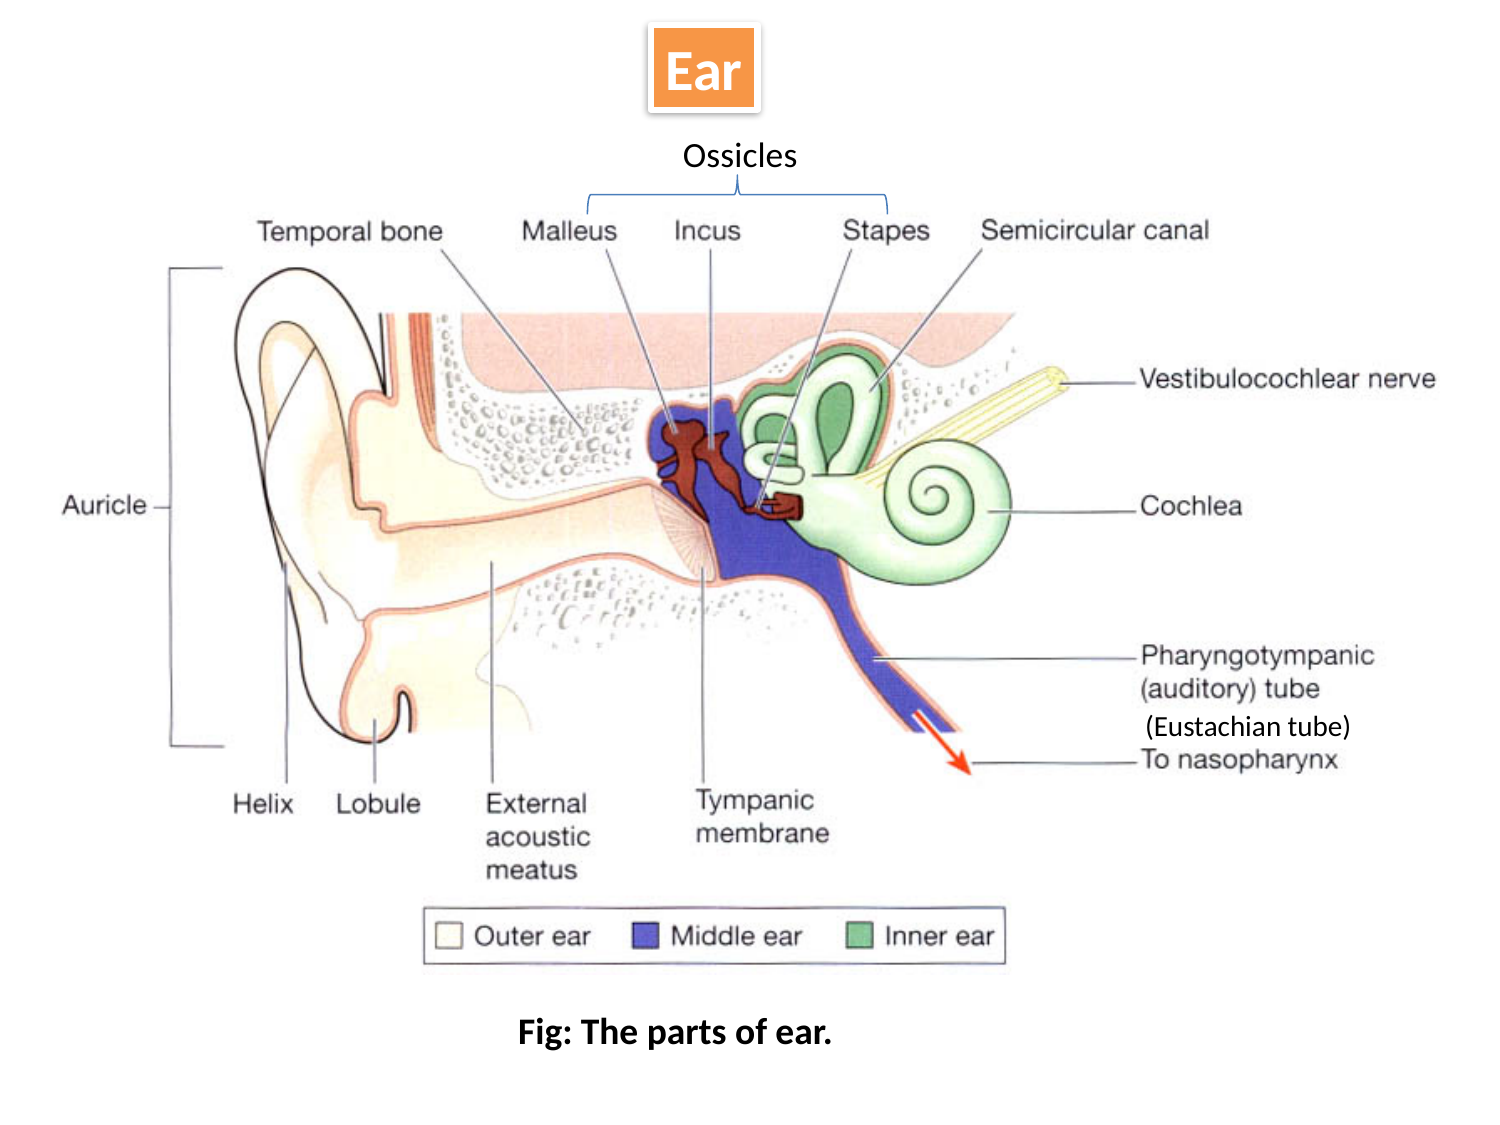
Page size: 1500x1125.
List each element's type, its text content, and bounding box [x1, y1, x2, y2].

text_box Fig: The parts of ear. [503, 999, 849, 1060]
picture [46, 199, 1451, 976]
text_box [588, 174, 887, 198]
text_box Ossicles [668, 124, 821, 183]
text_box Ear [648, 22, 761, 113]
